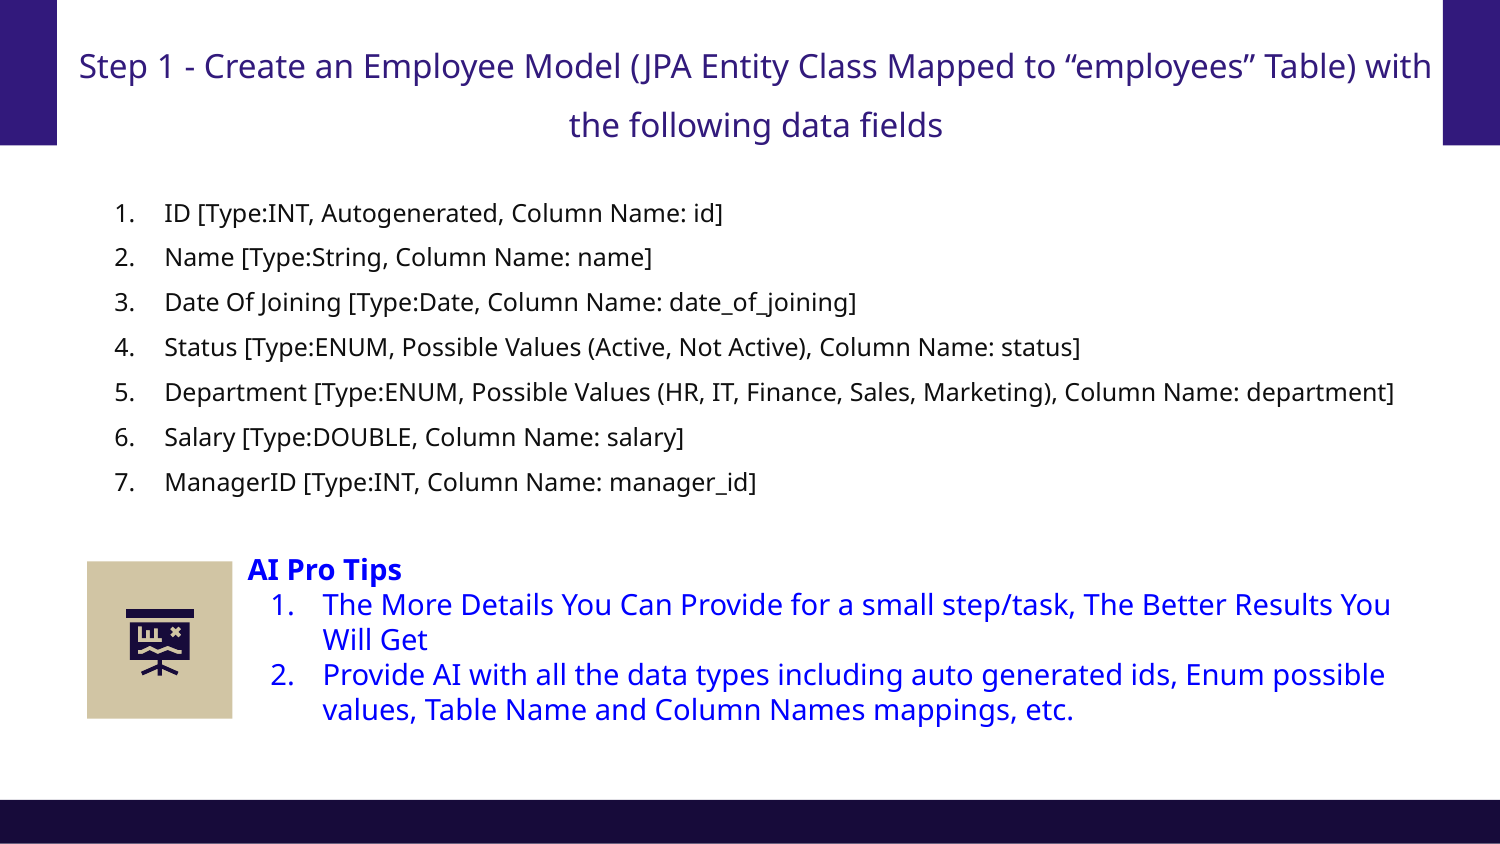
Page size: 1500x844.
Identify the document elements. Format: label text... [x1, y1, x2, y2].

list ID [Type:INT, Autogenerated, Column Name: id] Name [Type:String, Column Name: name] Date Of Joining [Type:Date, Column Name: date_of_joining] Status [Type:ENUM, Possible Values (Active, Not Active), Column Name: status] Department [Type:ENUM, Possible Values (HR, IT, Finance, Sales, Marketing), Column Name: department] Salary [Type:DOUBLE, Column Name: salary] ManagerID [Type:INT, Column Name: manager_id] [74, 167, 1500, 414]
title Step 1 - Create an Employee Model (JPA Entity Class Mapped to “employees” Table) with the following data fields [42, 9, 1471, 203]
text_box [87, 561, 233, 719]
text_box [125, 608, 194, 675]
text_box AI Pro Tips The More Details You Can Provide for a small step/task, The Better Results You Will Get Provide AI with all the data types including auto generated ids, Enum possible values, Table Name and Column Names mappings, etc. [232, 576, 1437, 741]
